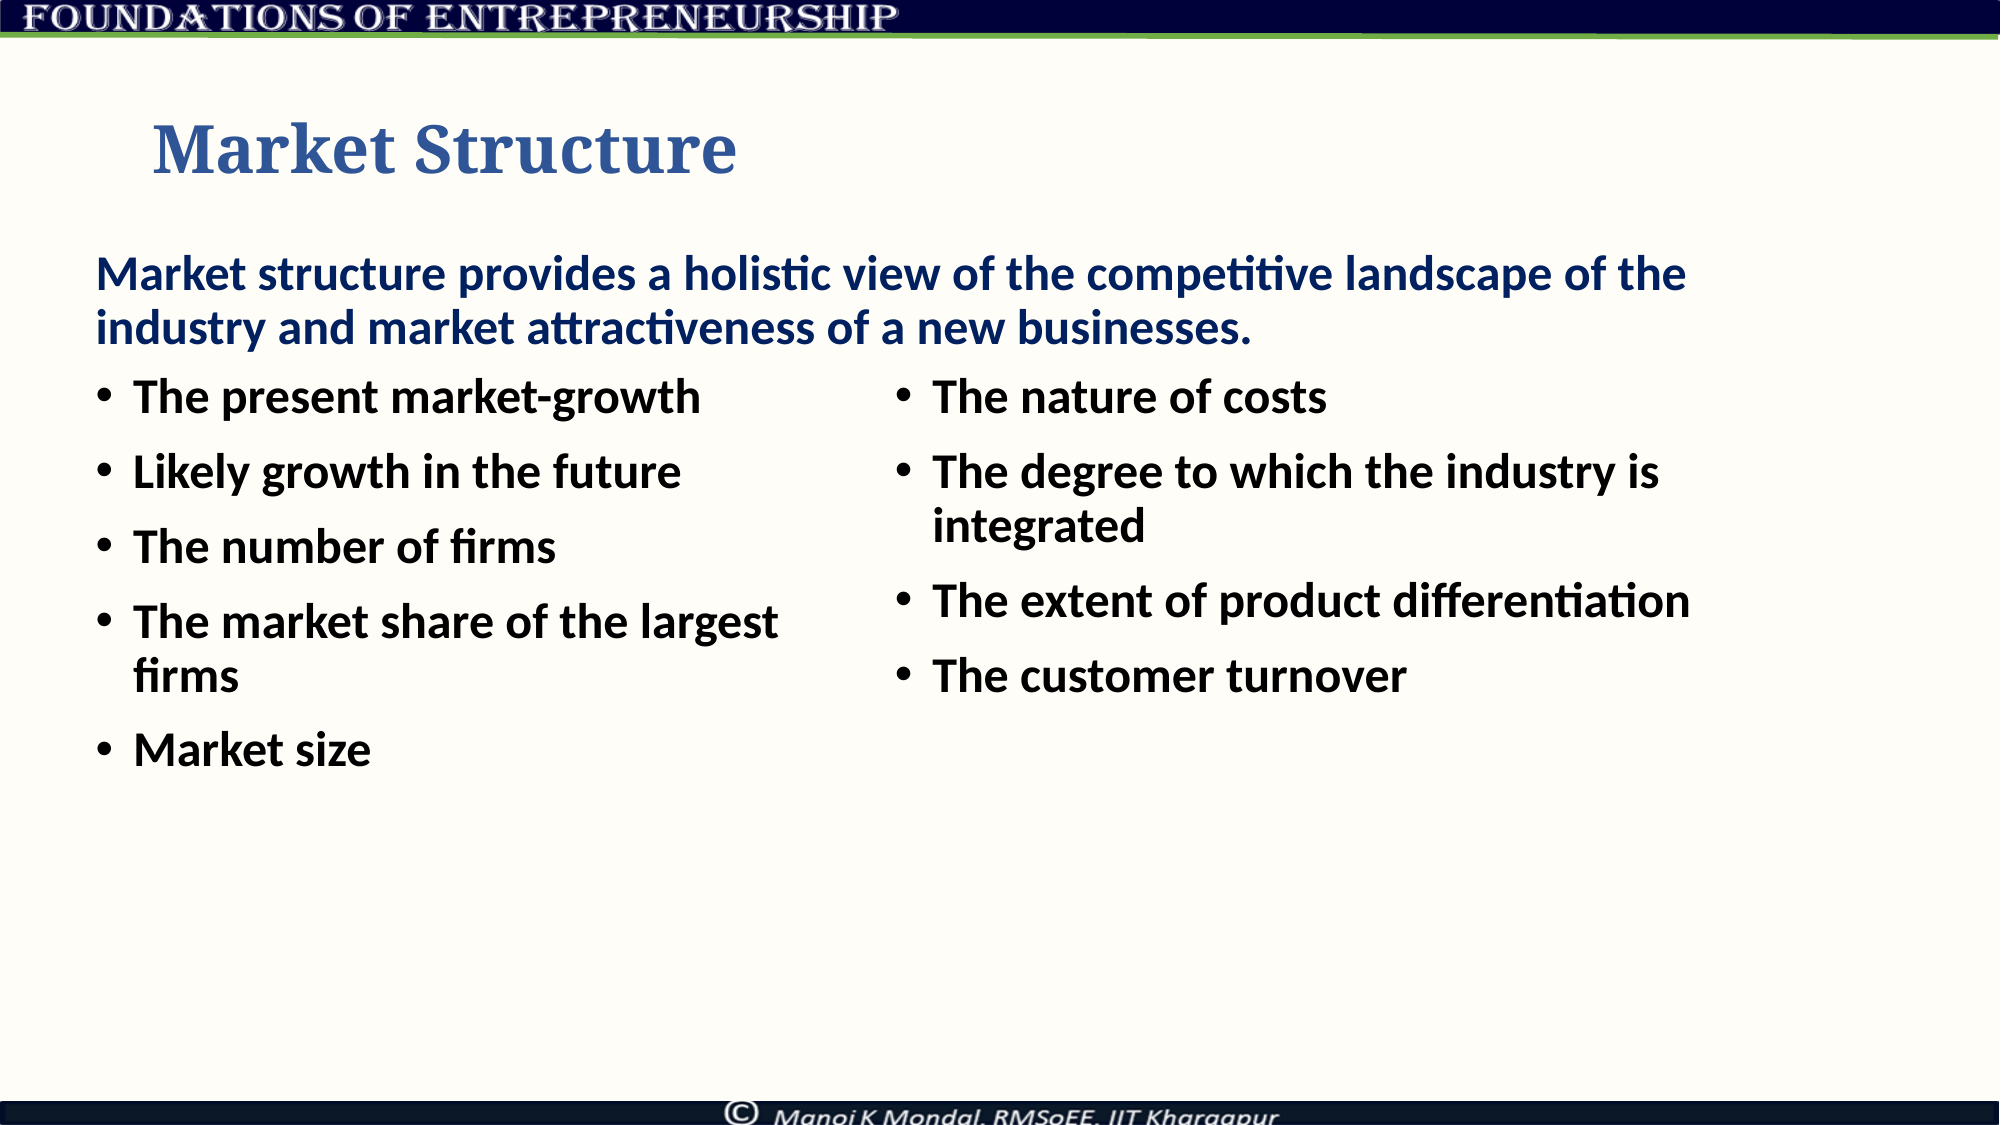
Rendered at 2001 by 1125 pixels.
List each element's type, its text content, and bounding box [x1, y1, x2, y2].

list The nature of costs The degree to which the industry is integrated The extent of product differentiation The customer turnover [879, 363, 1806, 968]
title Market Structure [137, 74, 1863, 230]
list Market structure provides a holistic view of the competitive landscape of the industry and market attractiveness of a new businesses. [80, 227, 1806, 363]
list The present market-growth Likely growth in the future The number of firms The market share of the largest firms Market size [80, 363, 839, 968]
picture [0, 0, 2000, 40]
picture [0, 1101, 1999, 1125]
